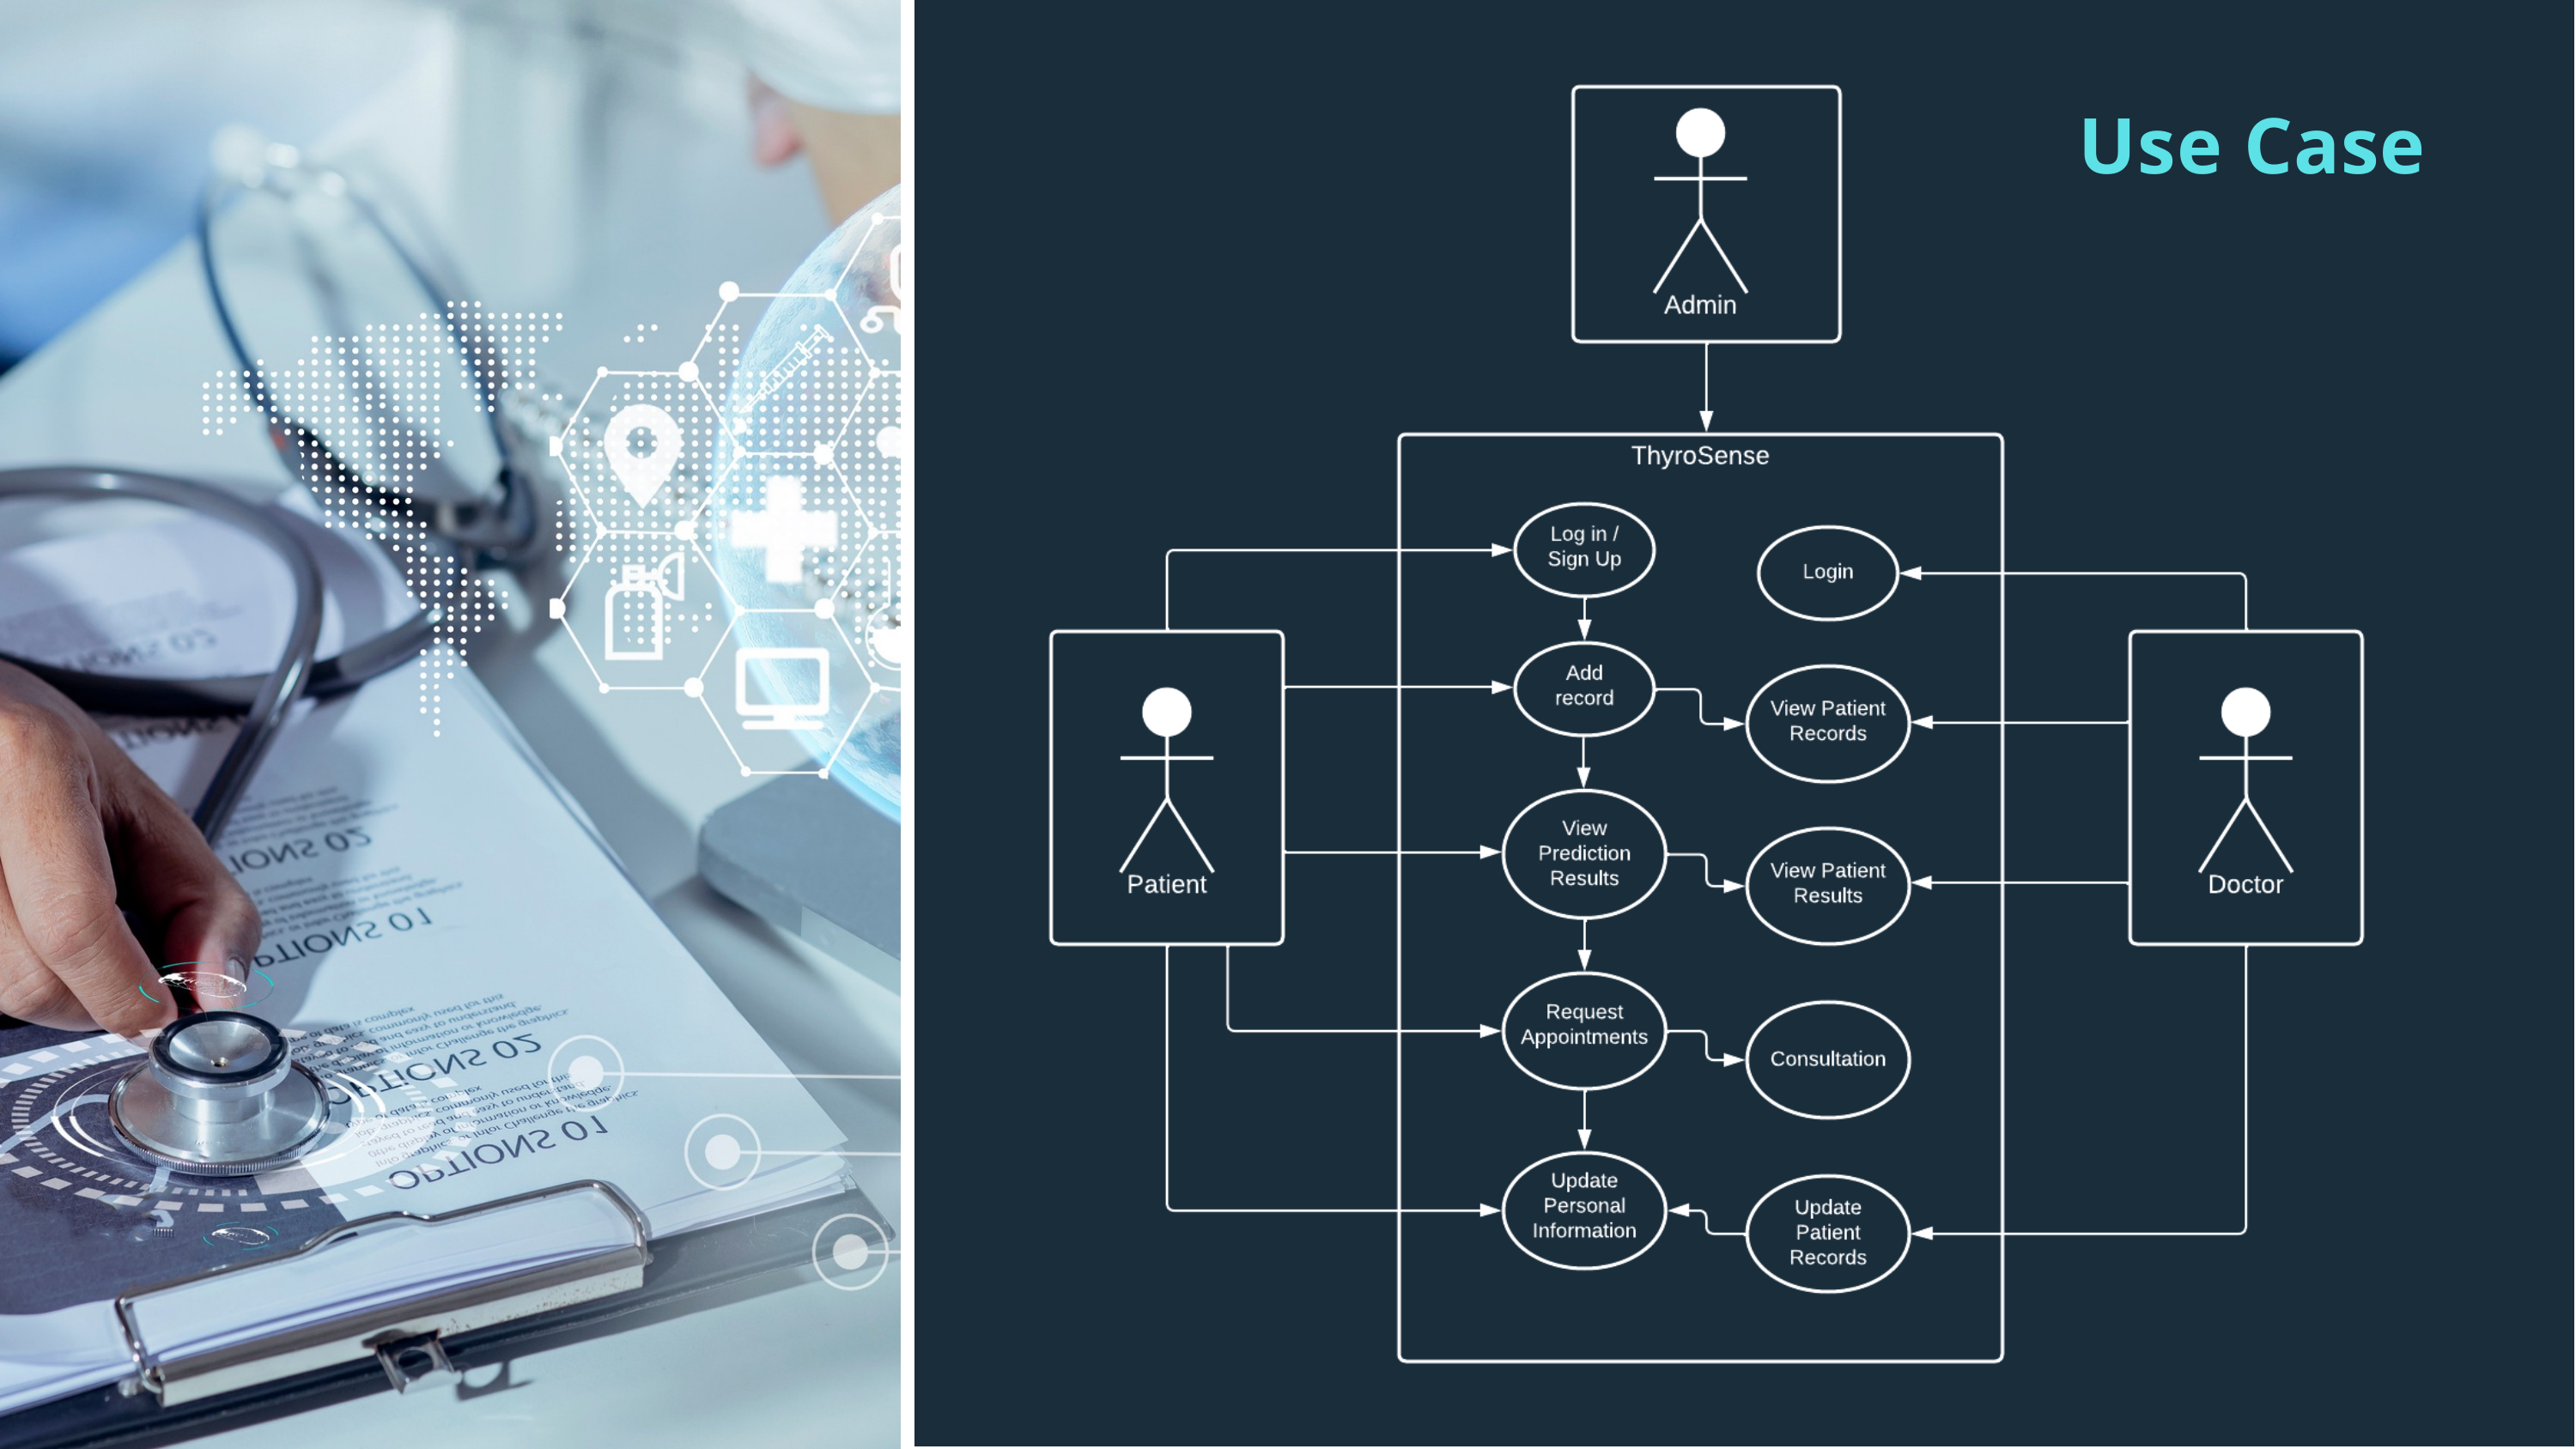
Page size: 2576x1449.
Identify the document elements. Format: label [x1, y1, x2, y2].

text_box [916, 0, 2574, 1446]
text_box [0, 0, 914, 1449]
picture [981, 40, 2432, 1408]
